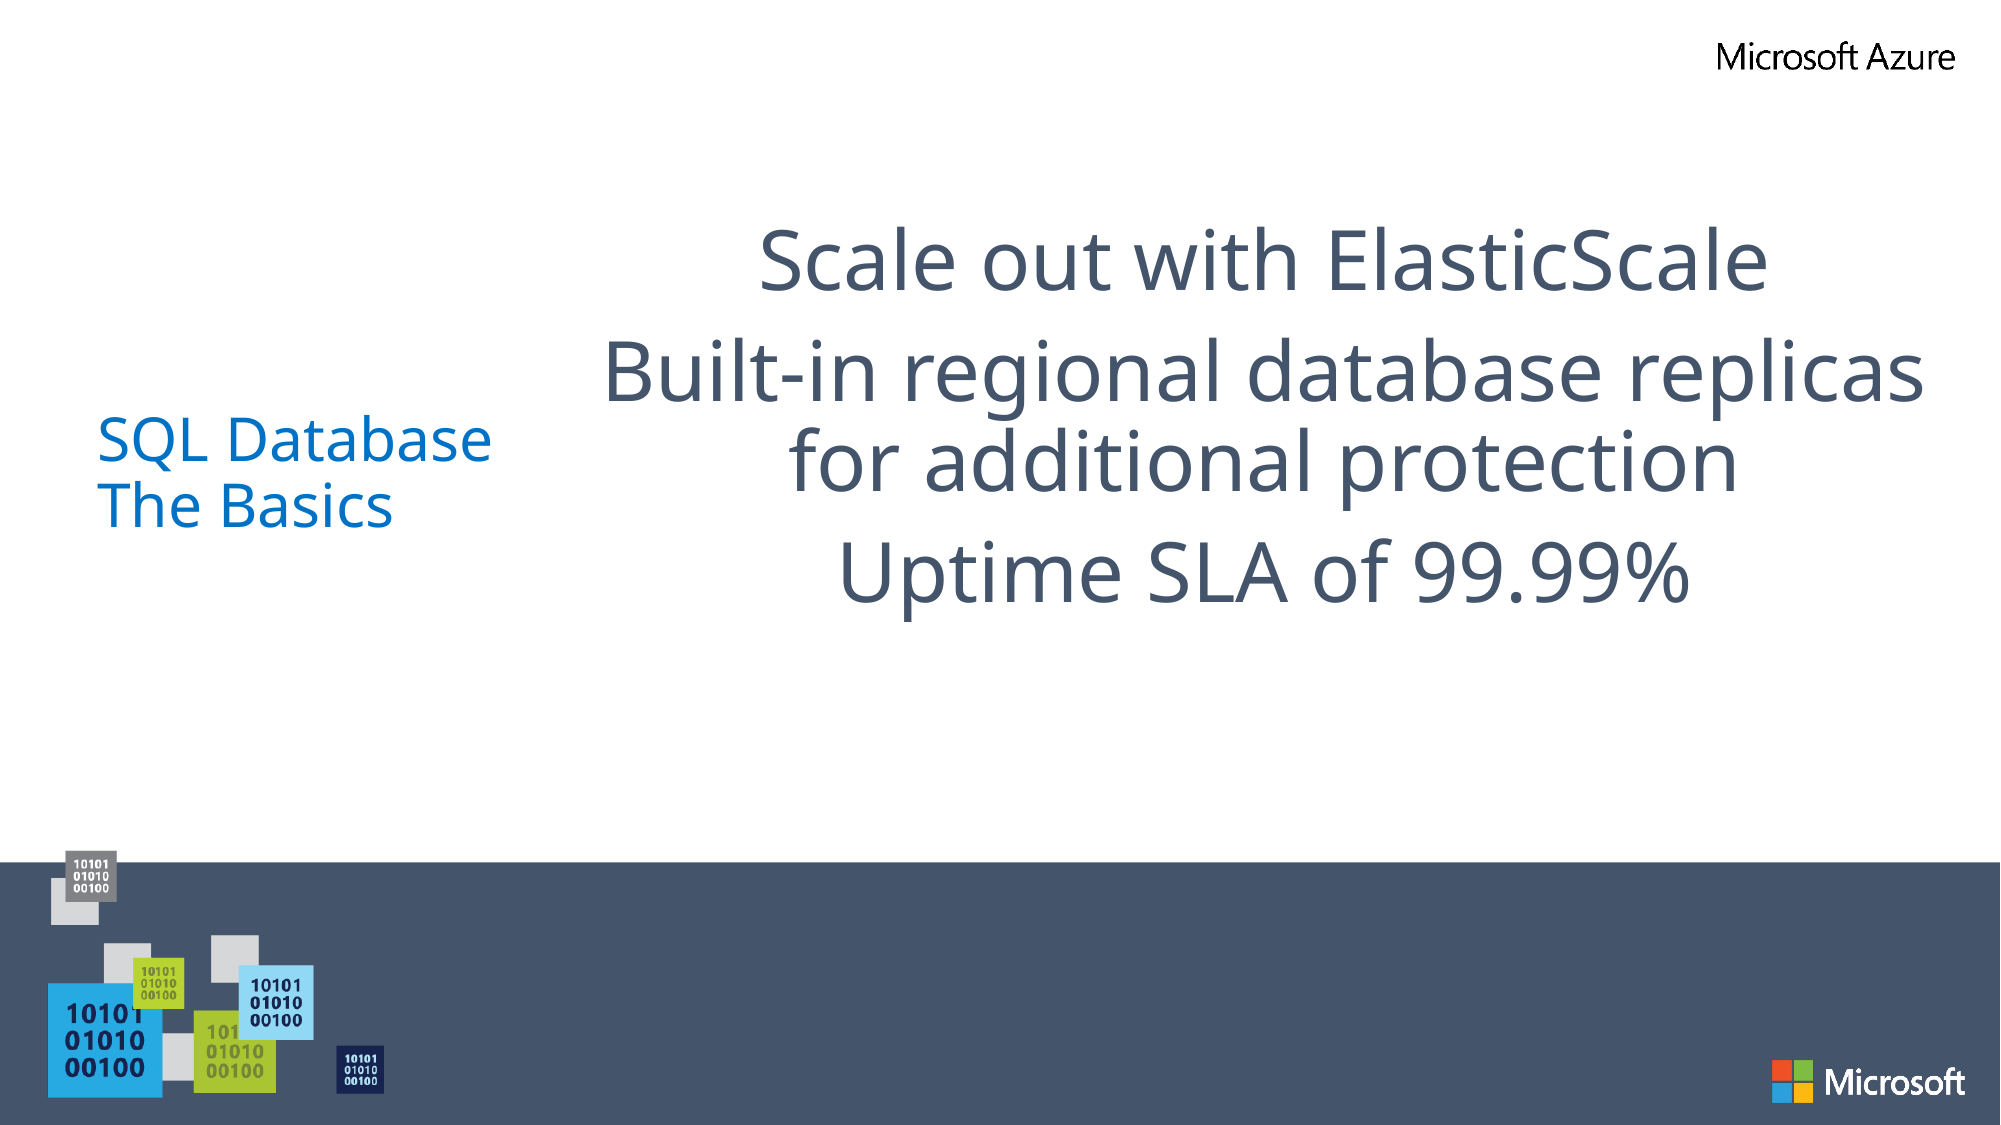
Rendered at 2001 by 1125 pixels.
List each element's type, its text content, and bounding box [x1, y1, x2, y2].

title SQL Database The Basics [45, 399, 513, 551]
list Scale out with ElasticScale Built-in regional database replicas for additional protection Uptime SLA of 99.99% [557, 112, 1973, 838]
picture [1699, 24, 1973, 88]
picture [1772, 1060, 1965, 1103]
picture [17, 808, 463, 1125]
